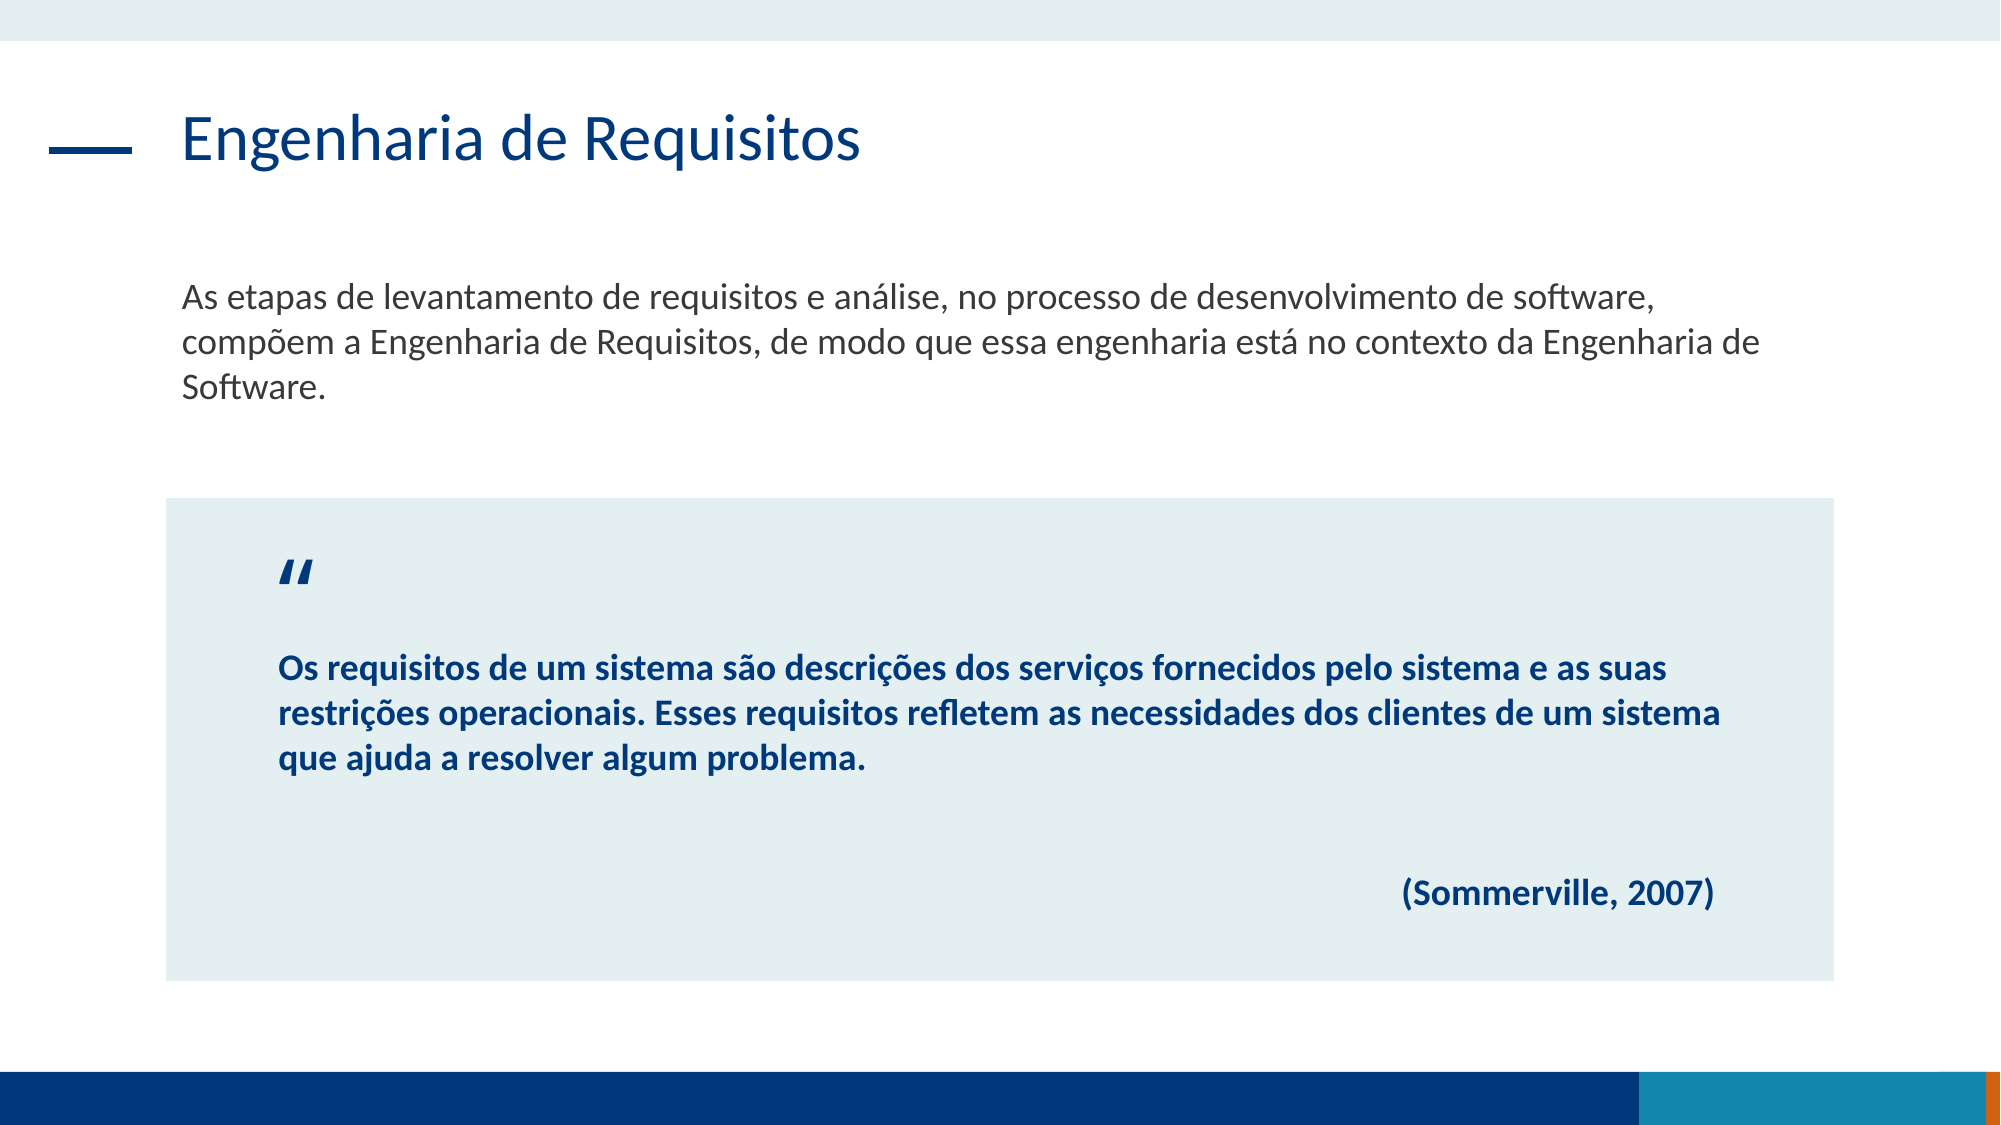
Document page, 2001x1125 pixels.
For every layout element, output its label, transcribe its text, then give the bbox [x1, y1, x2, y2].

text_box Os requisitos de um sistema são descrições dos serviços fornecidos pelo sistema e as suas restrições operacionais. Esses requisitos refletem as necessidades dos clientes de um sistema que ajuda a resolver algum problema. (Sommerville, 2007) [263, 546, 1739, 921]
text_box “ [263, 524, 359, 659]
list Engenharia de Requisitos [167, 95, 1833, 237]
text_box As etapas de levantamento de requisitos e análise, no processo de desenvolvimento de software, compõem a Engenharia de Requisitos, de modo que essa engenharia está no contexto da Engenharia de Software. [167, 265, 1833, 415]
text_box [166, 498, 1834, 981]
